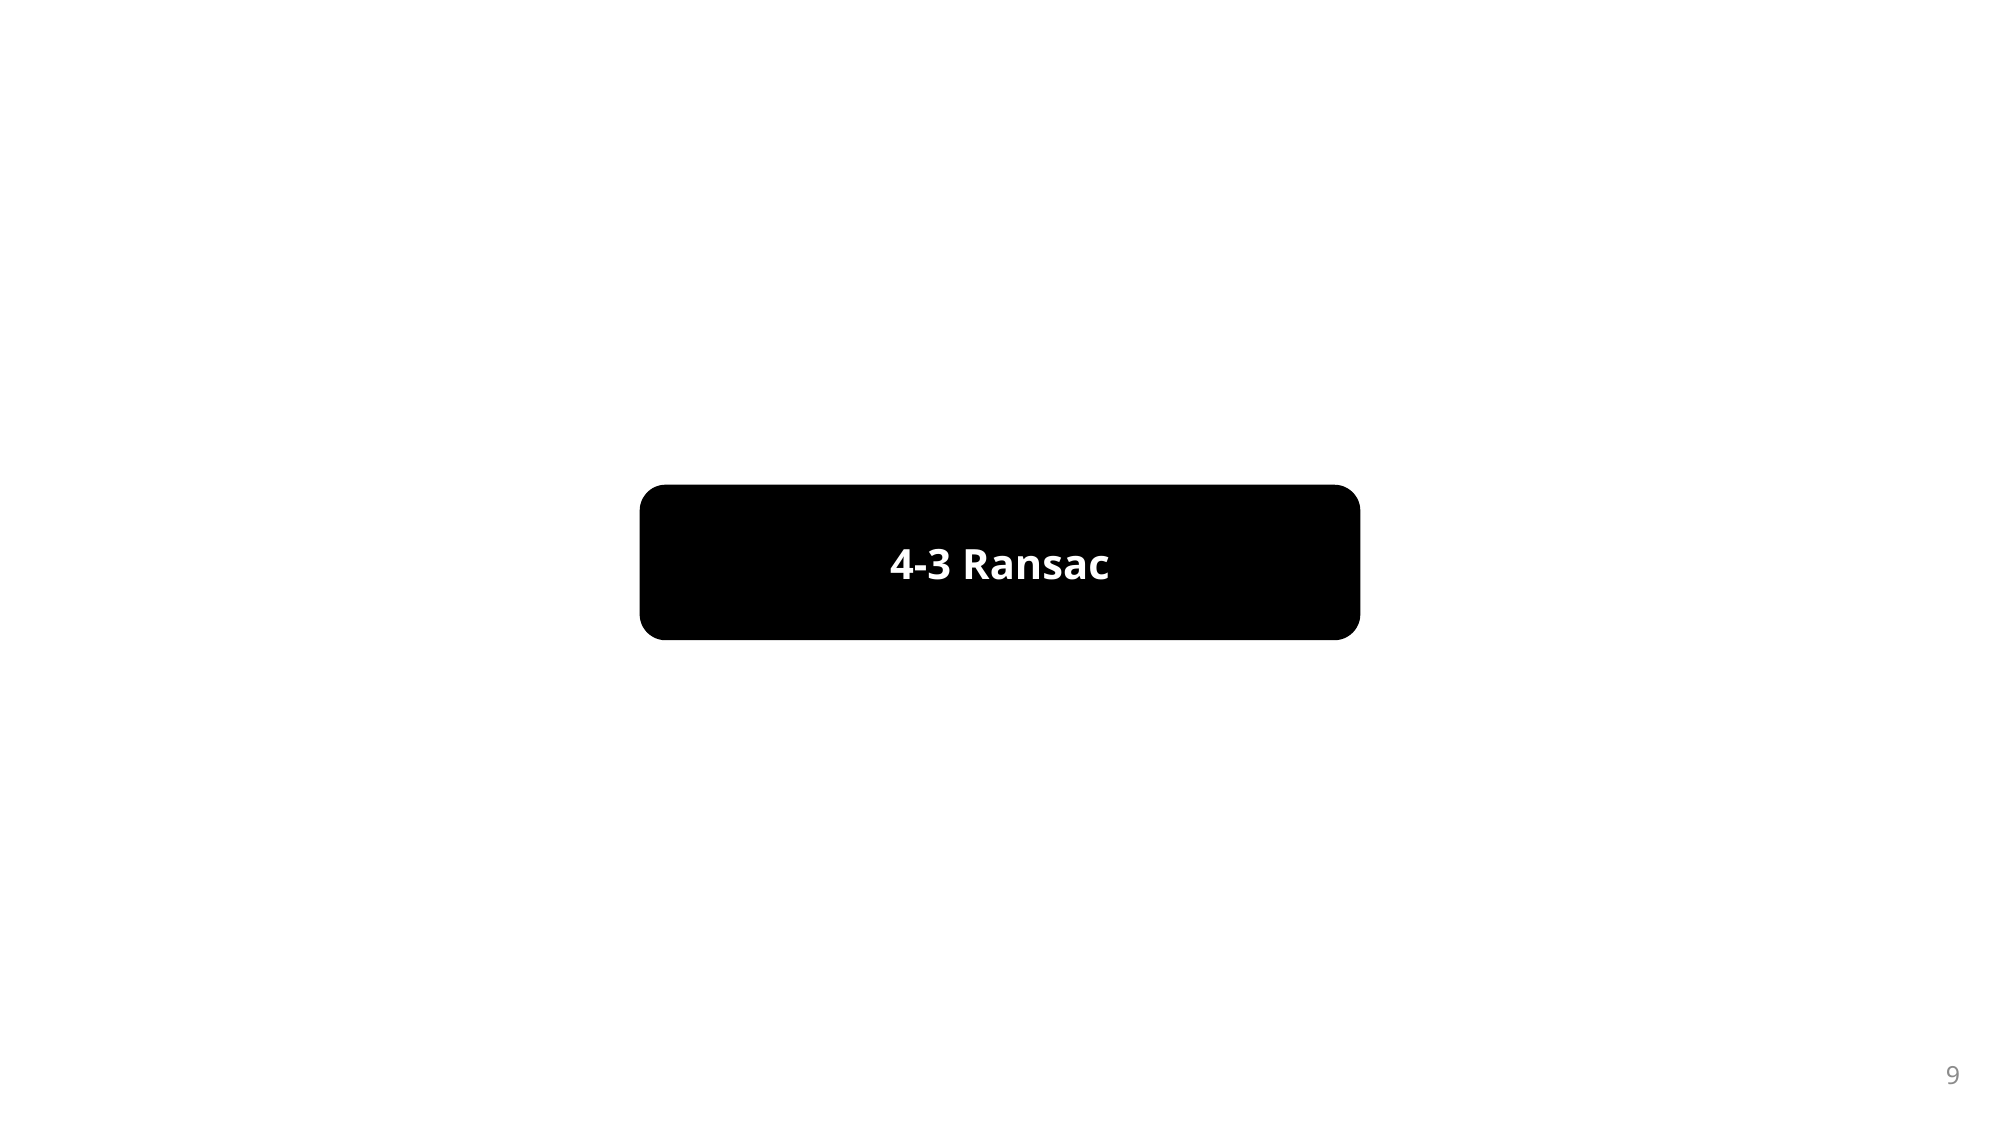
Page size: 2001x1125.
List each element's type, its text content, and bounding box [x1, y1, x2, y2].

slide_number 9 [1524, 1046, 1975, 1107]
text_box 4-3 Ransac [638, 483, 1362, 642]
